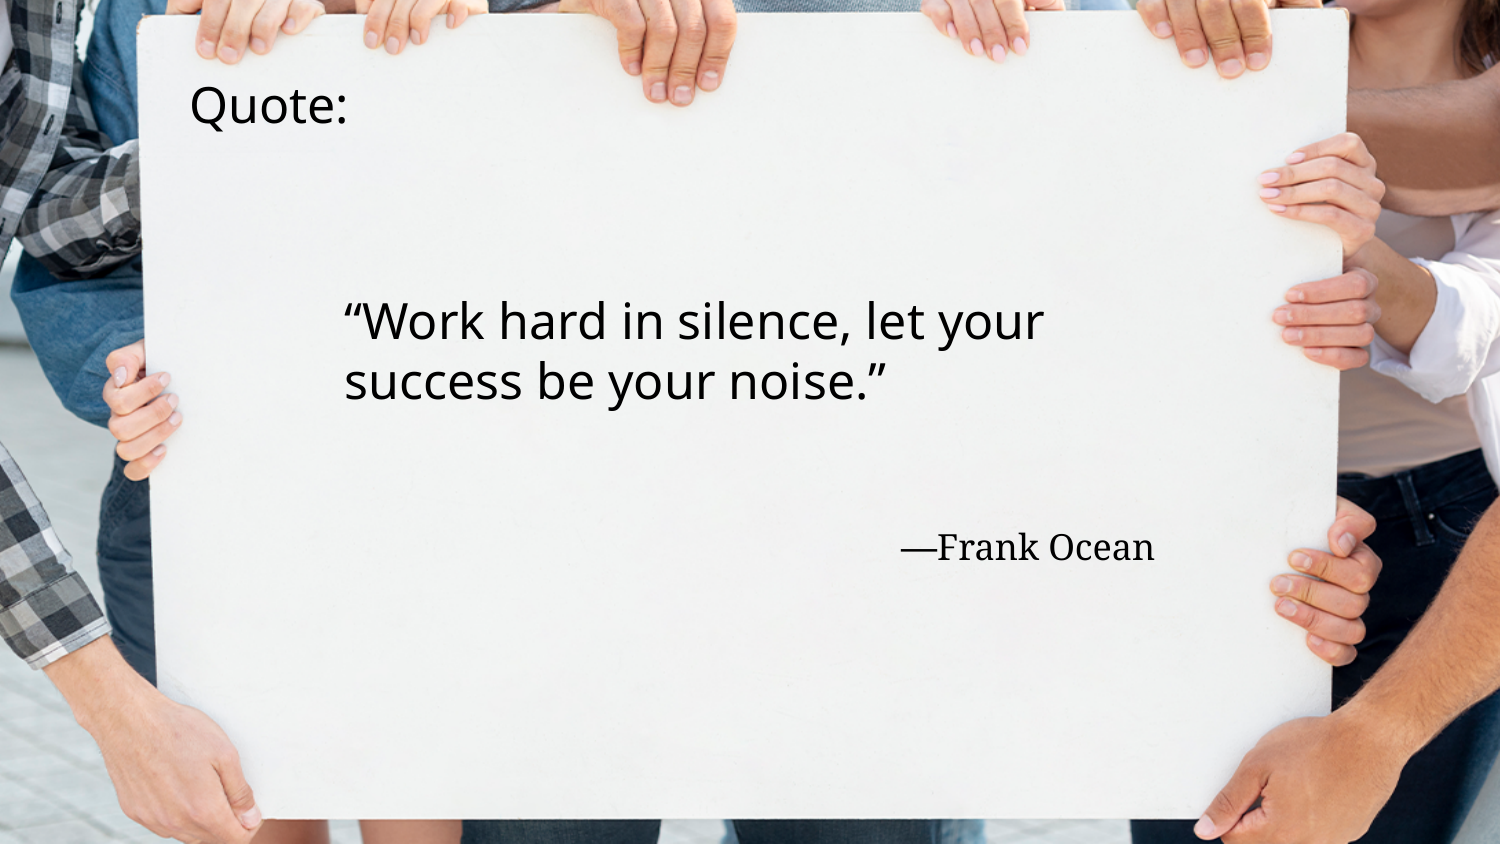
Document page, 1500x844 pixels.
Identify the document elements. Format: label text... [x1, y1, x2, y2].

title —Frank Ocean [787, 508, 1171, 588]
subtitle “Work hard in silence, let your success be your noise.” [329, 274, 1171, 509]
picture [0, 0, 1500, 844]
text_box Quote: [174, 66, 374, 141]
